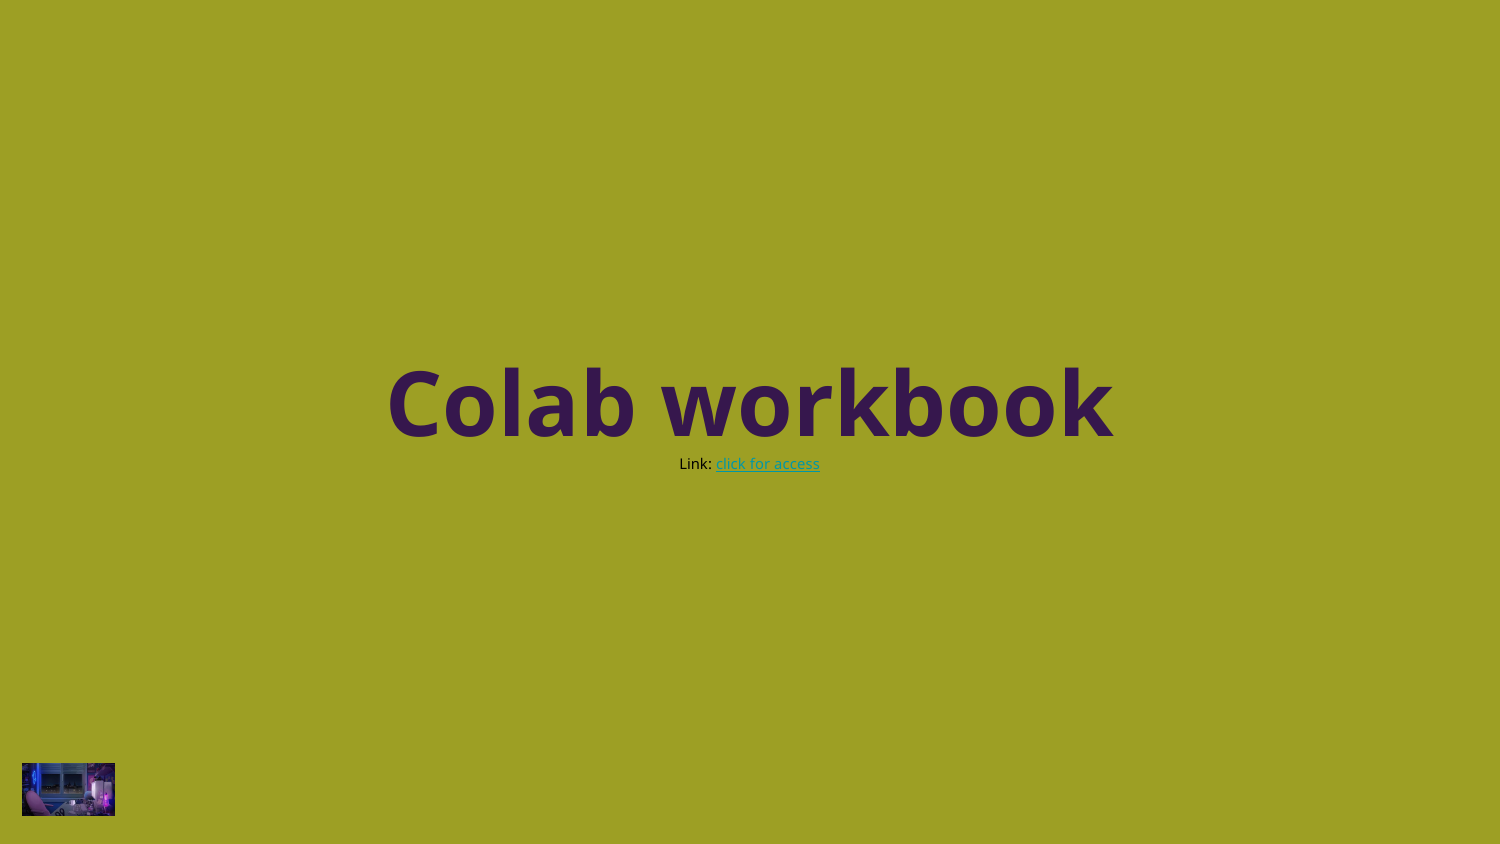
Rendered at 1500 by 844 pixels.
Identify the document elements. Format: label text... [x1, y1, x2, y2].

title Colab workbook Link: click for access [51, 352, 1449, 491]
picture [21, 763, 115, 817]
